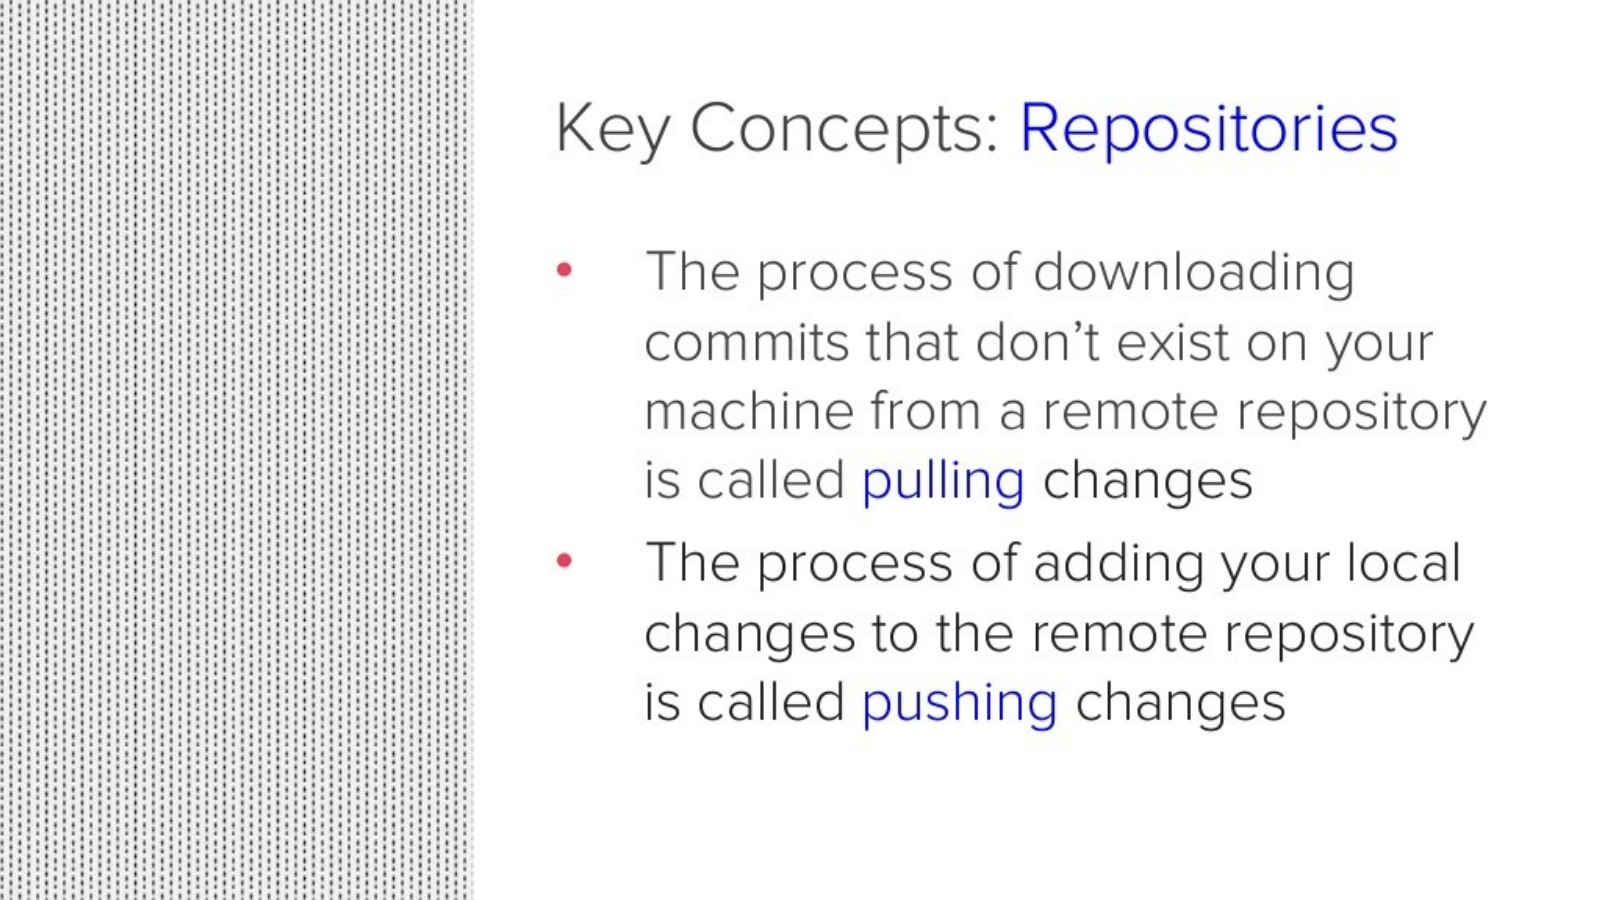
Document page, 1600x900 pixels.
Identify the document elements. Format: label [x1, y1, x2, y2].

text_box [0, 0, 1488, 900]
